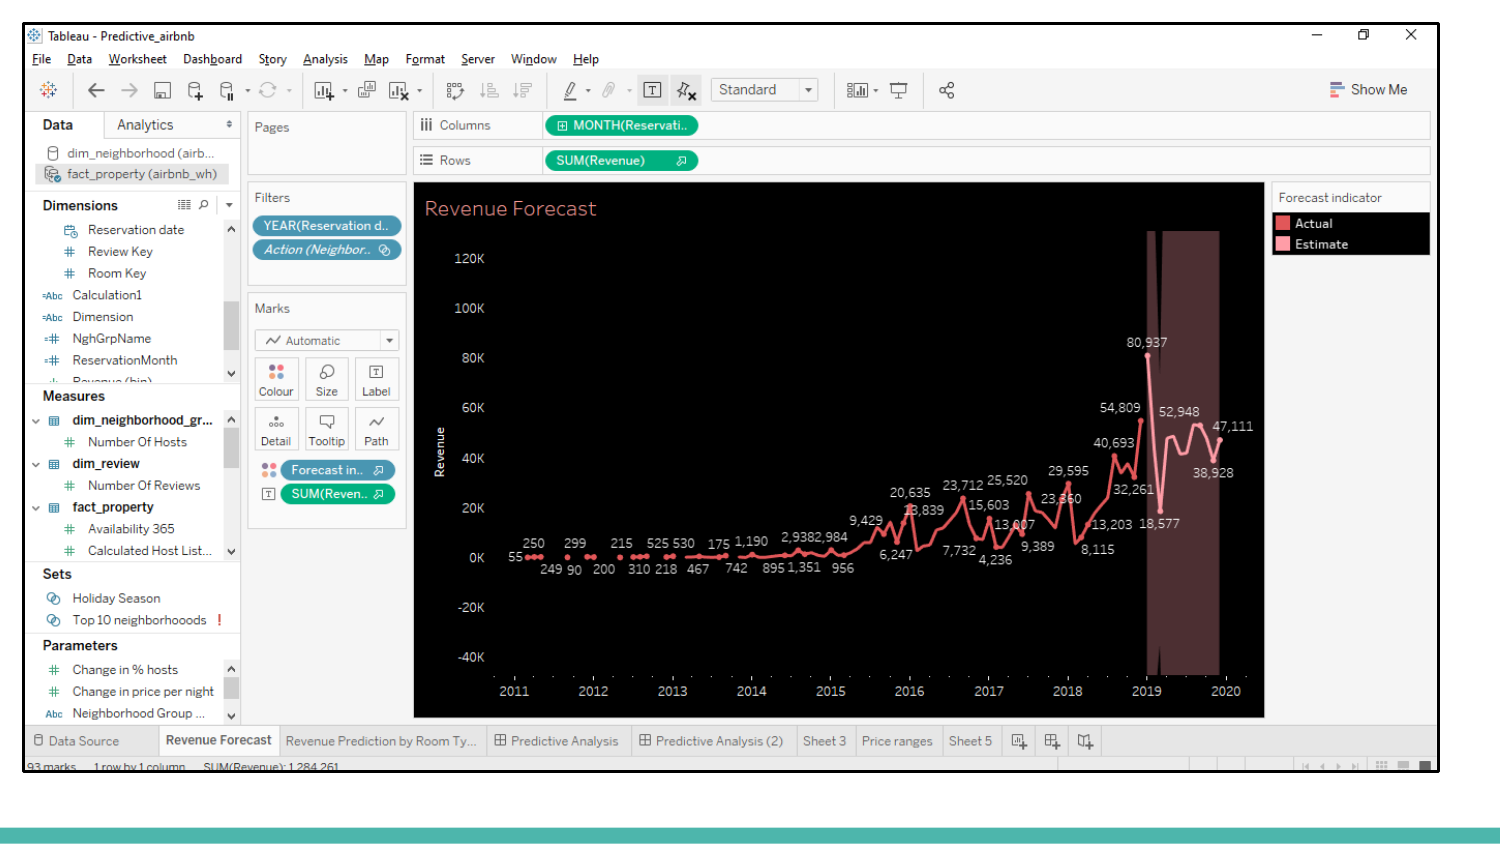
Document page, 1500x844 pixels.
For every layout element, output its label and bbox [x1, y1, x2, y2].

picture [24, 24, 1437, 770]
